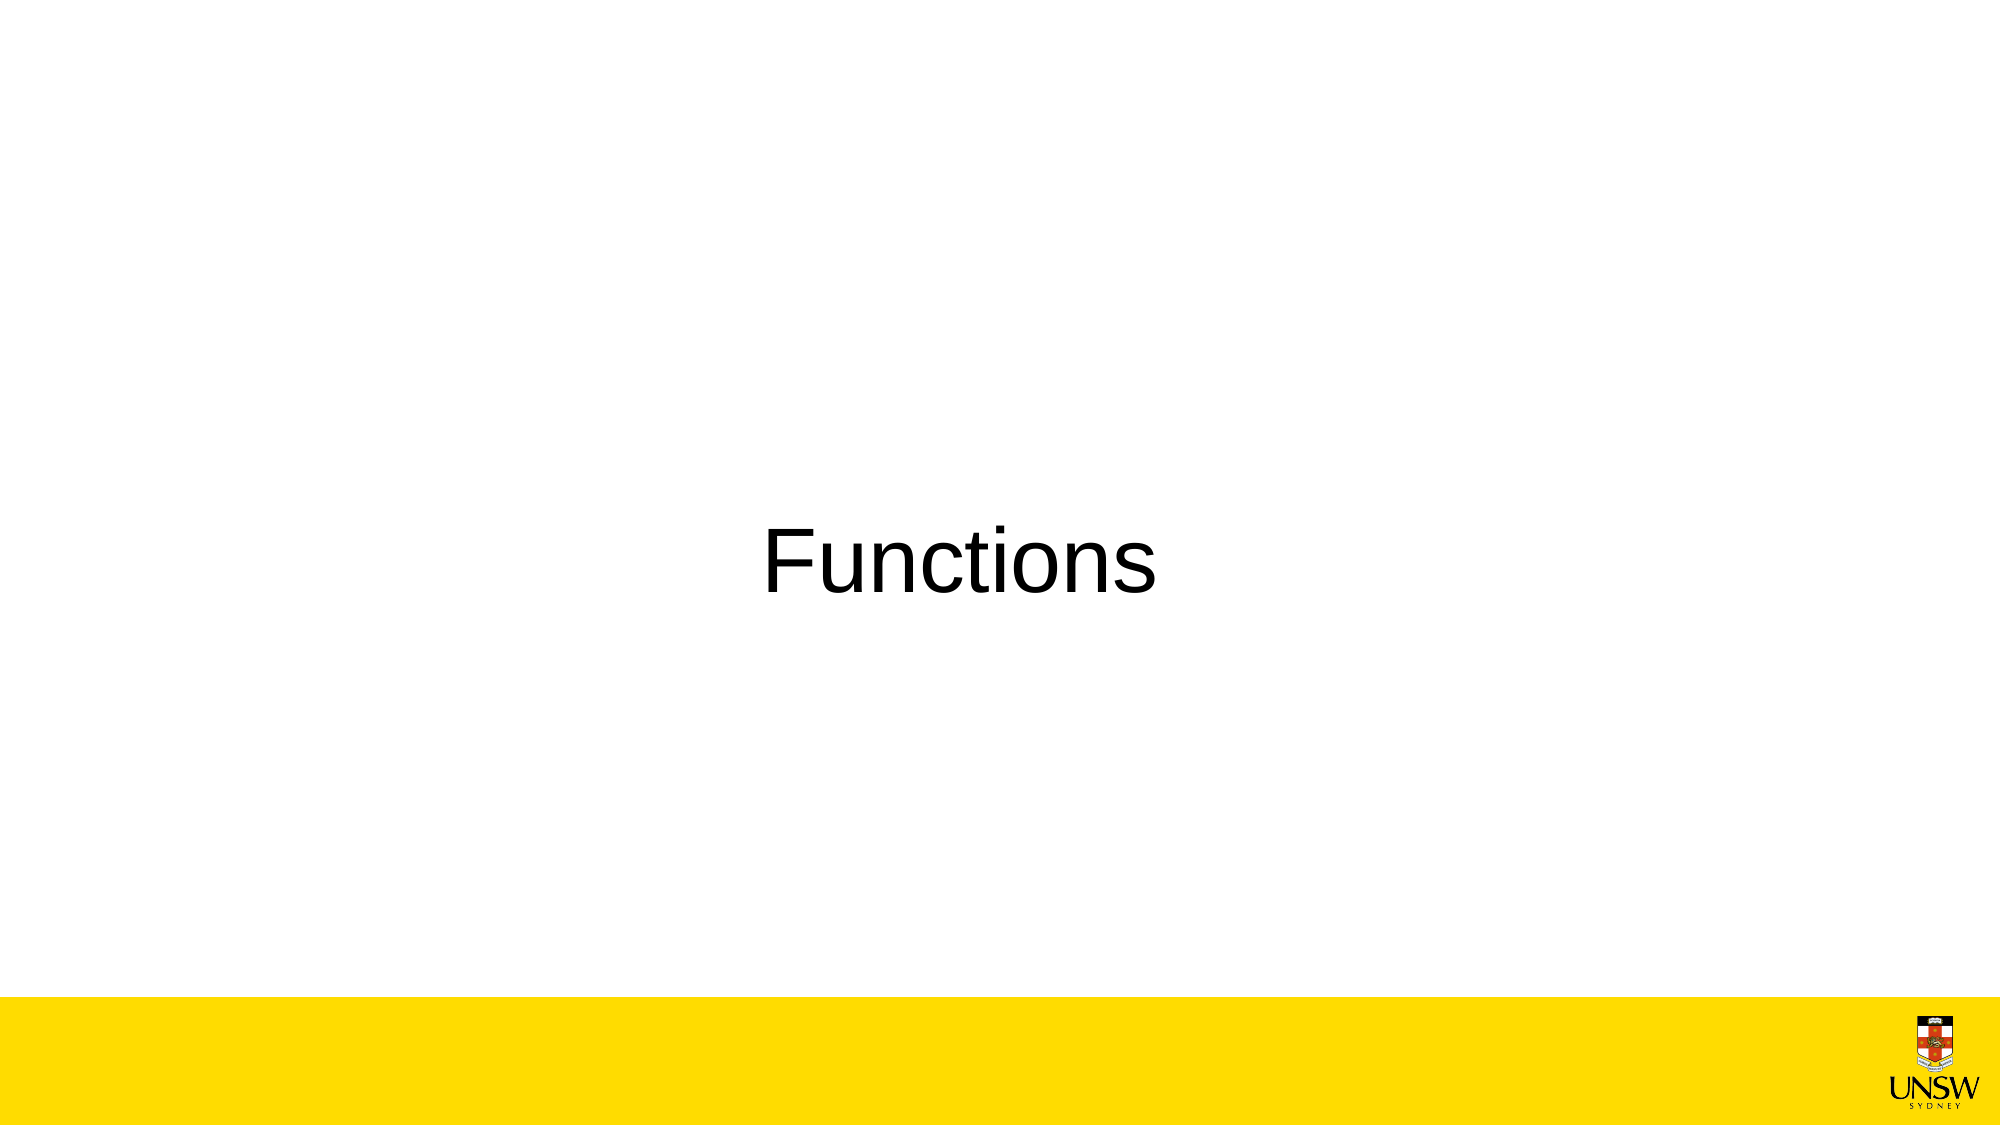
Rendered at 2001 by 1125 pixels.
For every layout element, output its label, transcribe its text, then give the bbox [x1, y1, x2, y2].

picture [1890, 1016, 1980, 1109]
title Functions [746, 453, 1254, 672]
